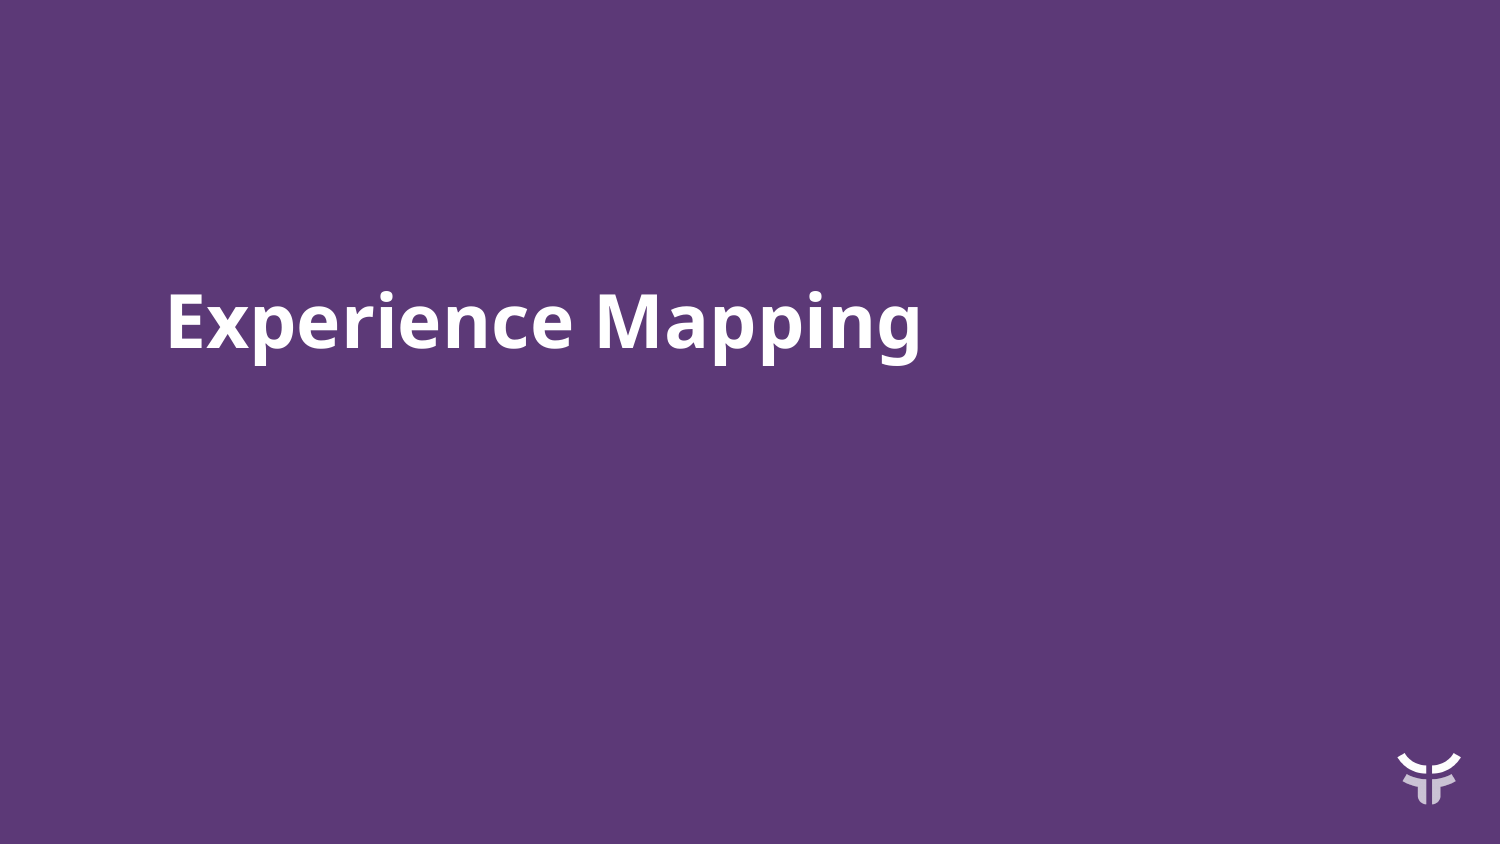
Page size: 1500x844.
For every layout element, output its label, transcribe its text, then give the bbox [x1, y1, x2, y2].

picture [1396, 746, 1462, 811]
title Experience Mapping [149, 240, 1351, 379]
